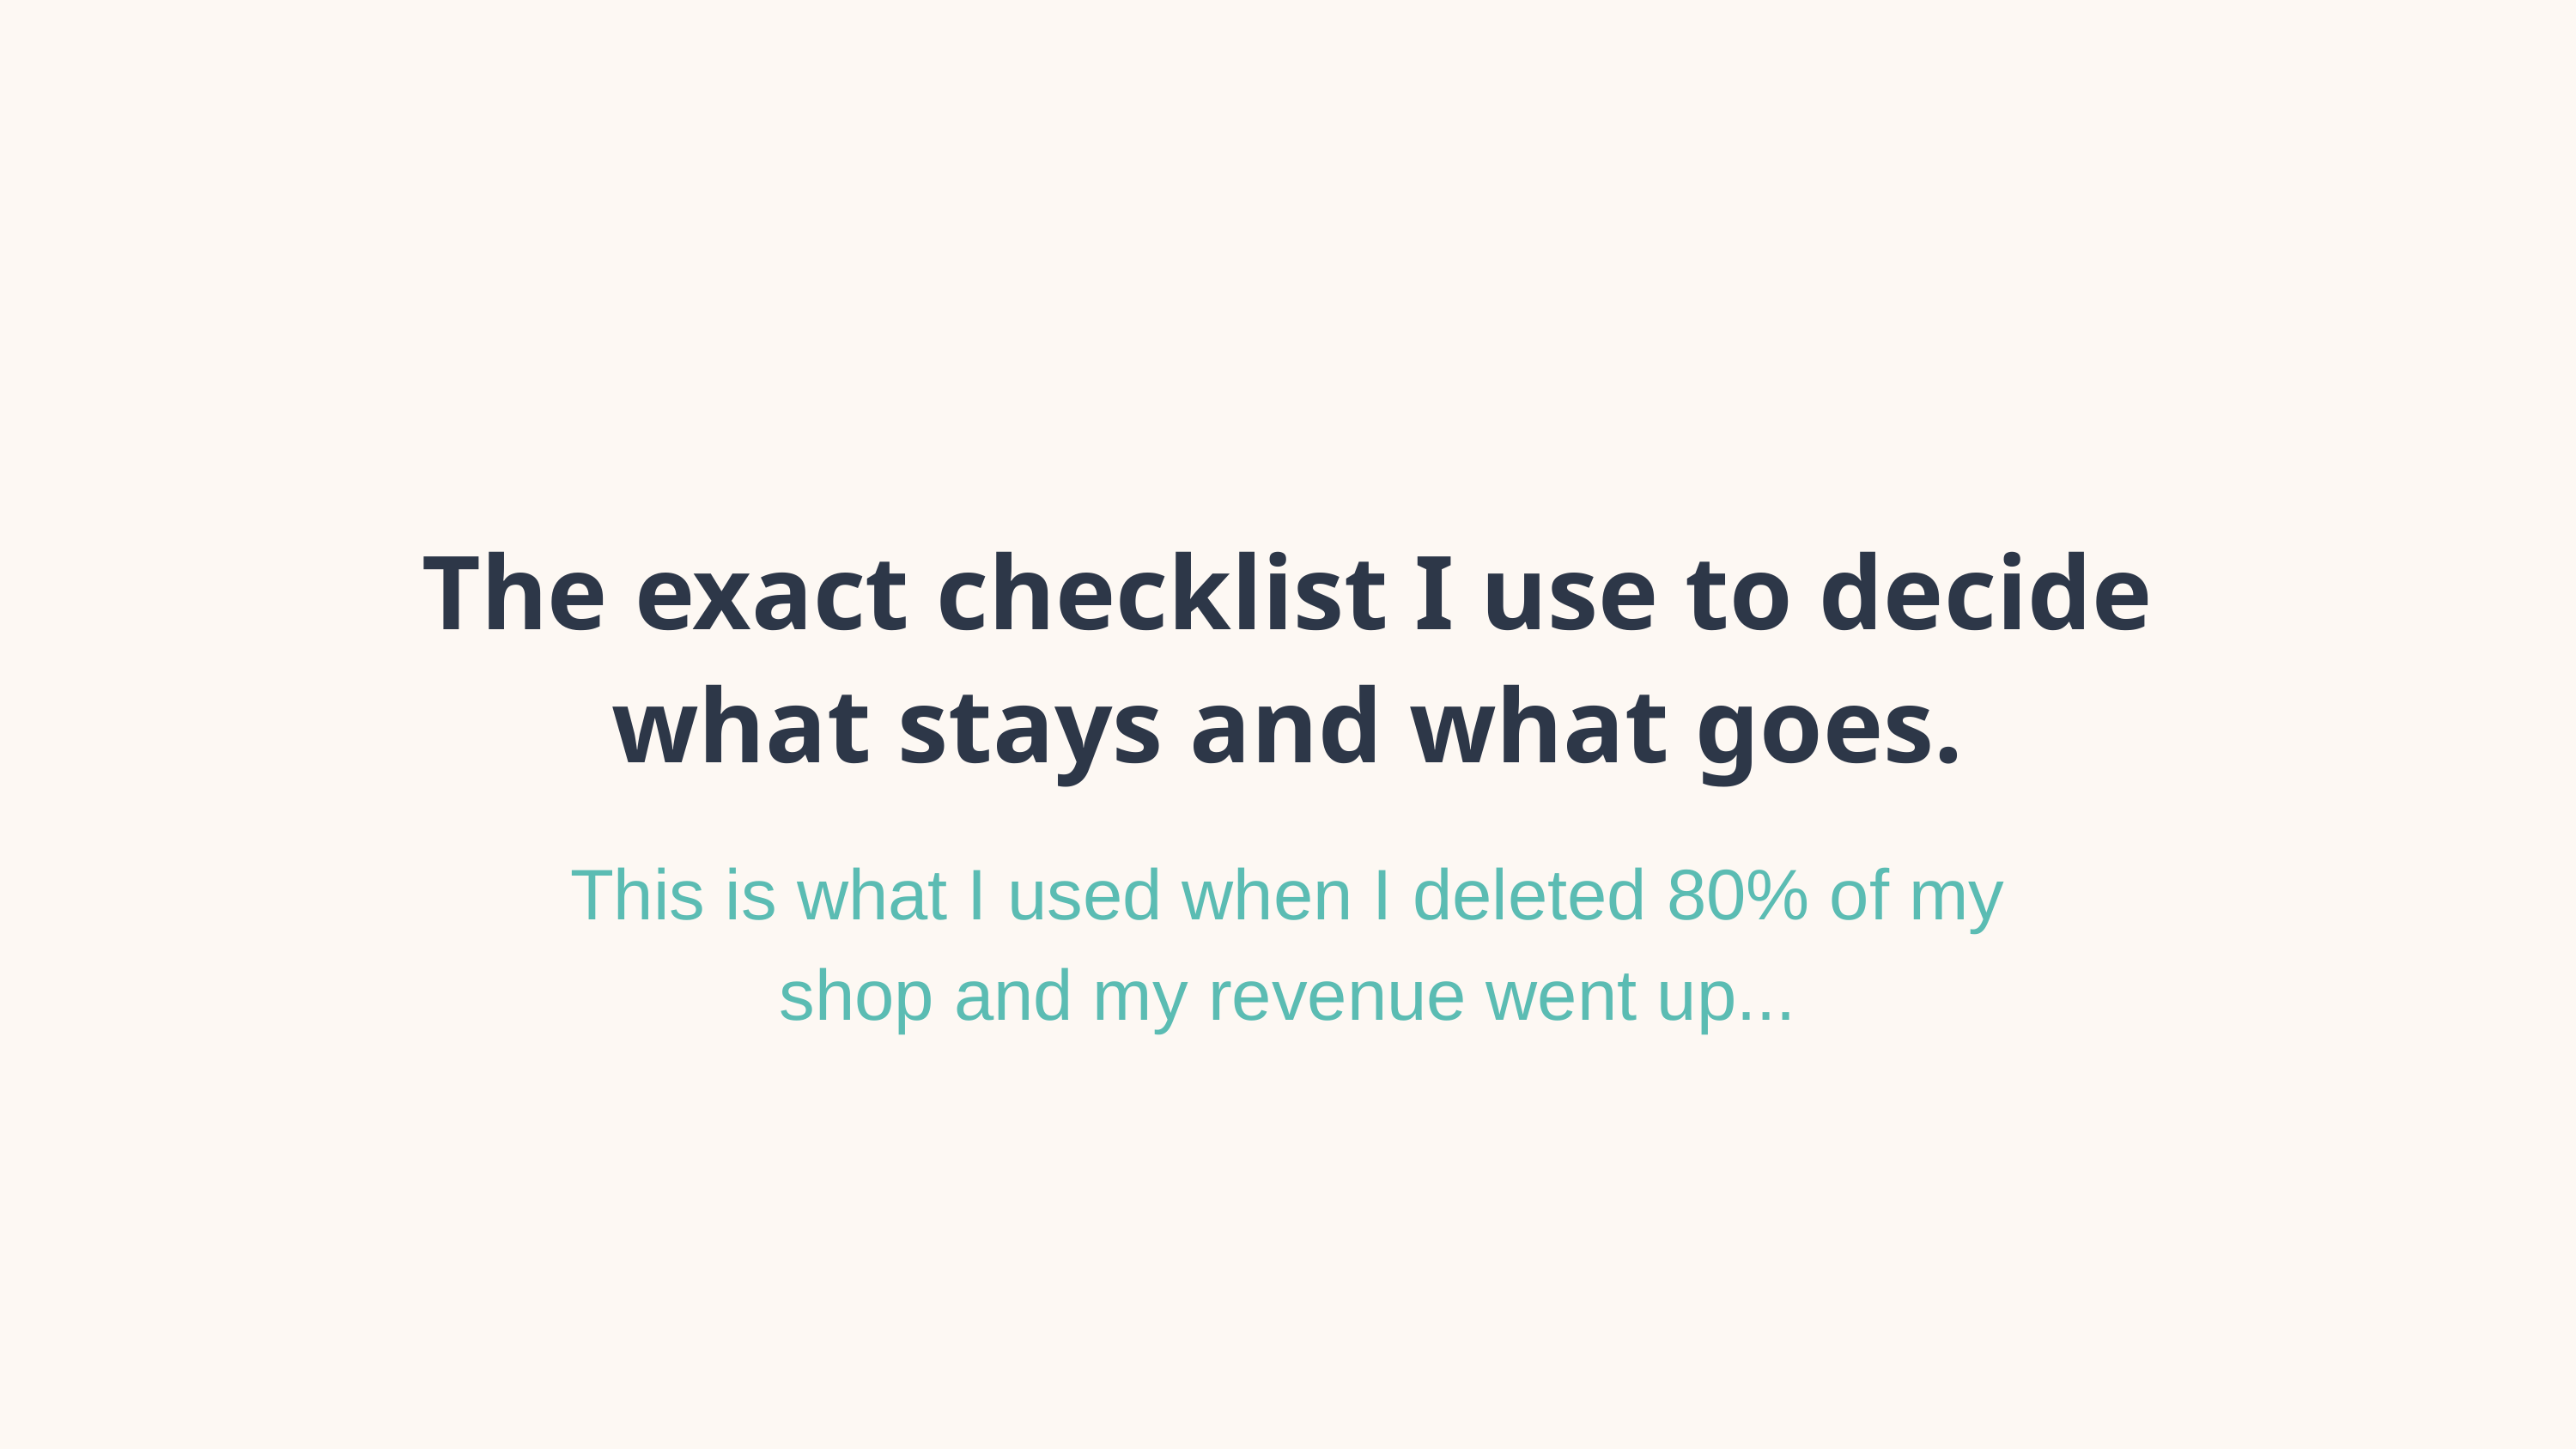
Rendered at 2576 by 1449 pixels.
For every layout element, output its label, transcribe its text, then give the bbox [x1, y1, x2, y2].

text_box This is what I used when I deleted 80% of my shop and my revenue went up... [542, 834, 2034, 1034]
text_box The exact checklist I use to decide what stays and what goes. [410, 518, 2166, 784]
